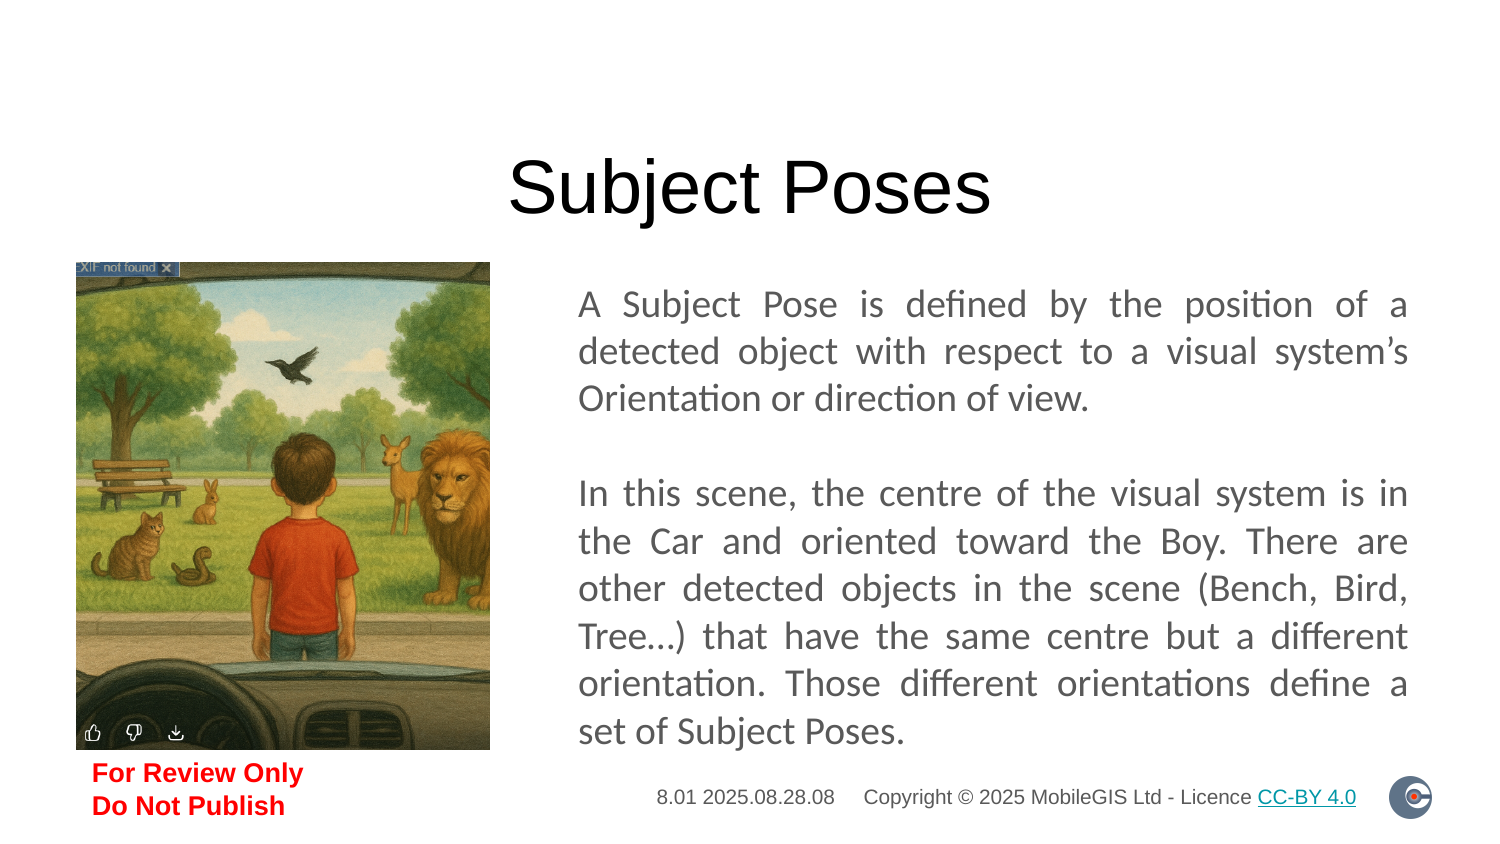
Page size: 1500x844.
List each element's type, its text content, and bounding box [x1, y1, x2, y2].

title Subject Poses [51, 122, 1449, 244]
picture [75, 262, 490, 751]
picture [1389, 776, 1432, 819]
text_box A Subject Pose is defined by the position of a detected object with respect to a visual system’s Orientation or direction of view. In this scene, the centre of the visual system is in the Car and oriented toward the Boy. There are other detected objects in the scene (Bench, Bird, Tree…) that have the same centre but a different orientation. Those different orientations define a set of Subject Poses. [563, 262, 1425, 768]
